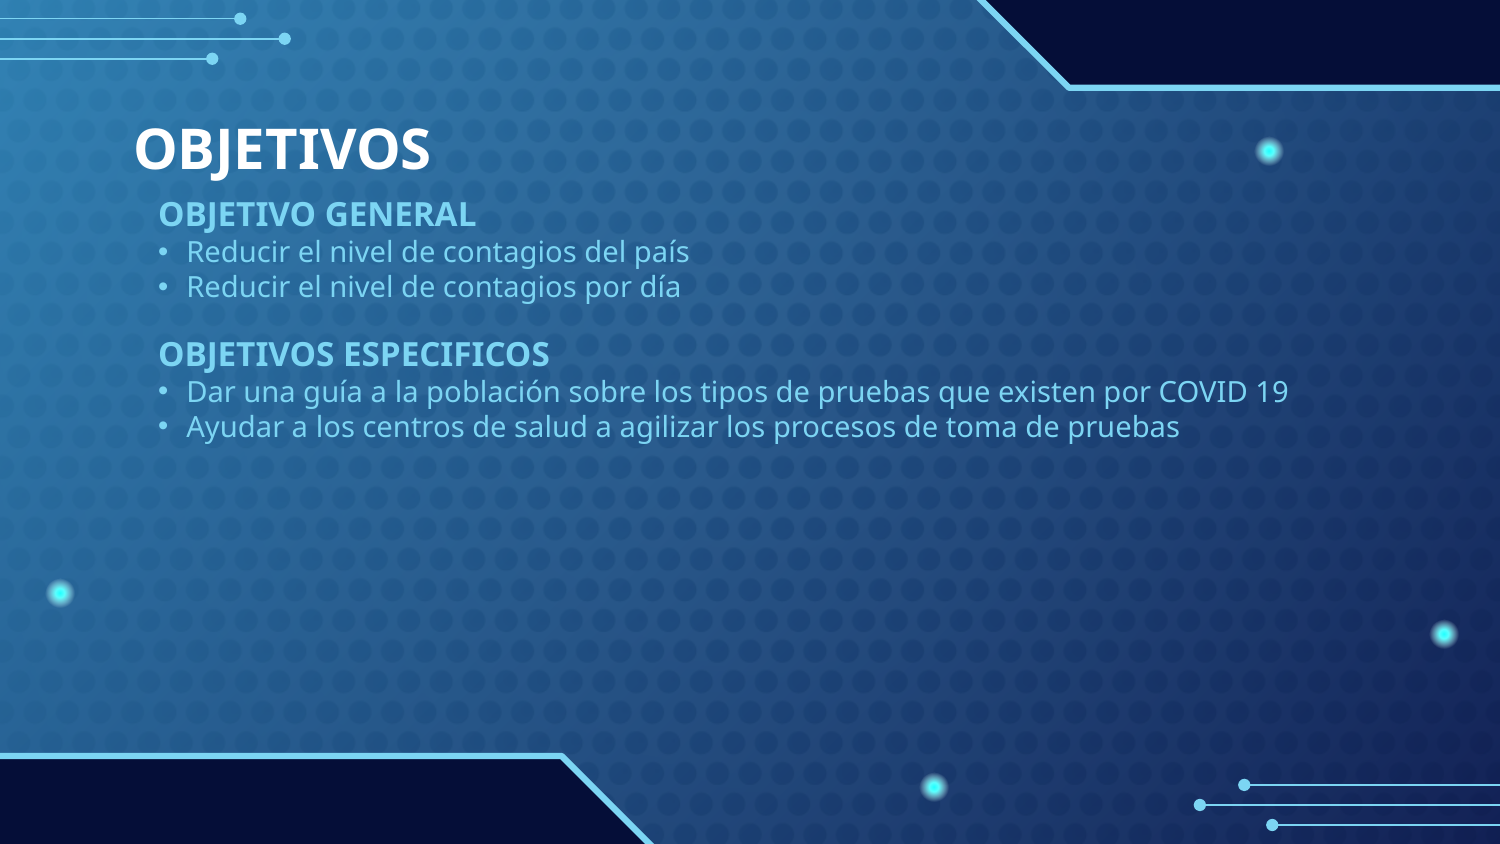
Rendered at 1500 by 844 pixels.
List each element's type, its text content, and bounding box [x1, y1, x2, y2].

title OBJETIVOS [118, 100, 1382, 178]
list OBJETIVO GENERAL Reducir el nivel de contagios del país Reducir el nivel de contagios por día OBJETIVOS ESPECIFICOS Dar una guía a la población sobre los tipos de pruebas que existen por COVID 19 Ayudar a los centros de salud a agilizar los procesos de toma de pruebas [118, 178, 1382, 498]
